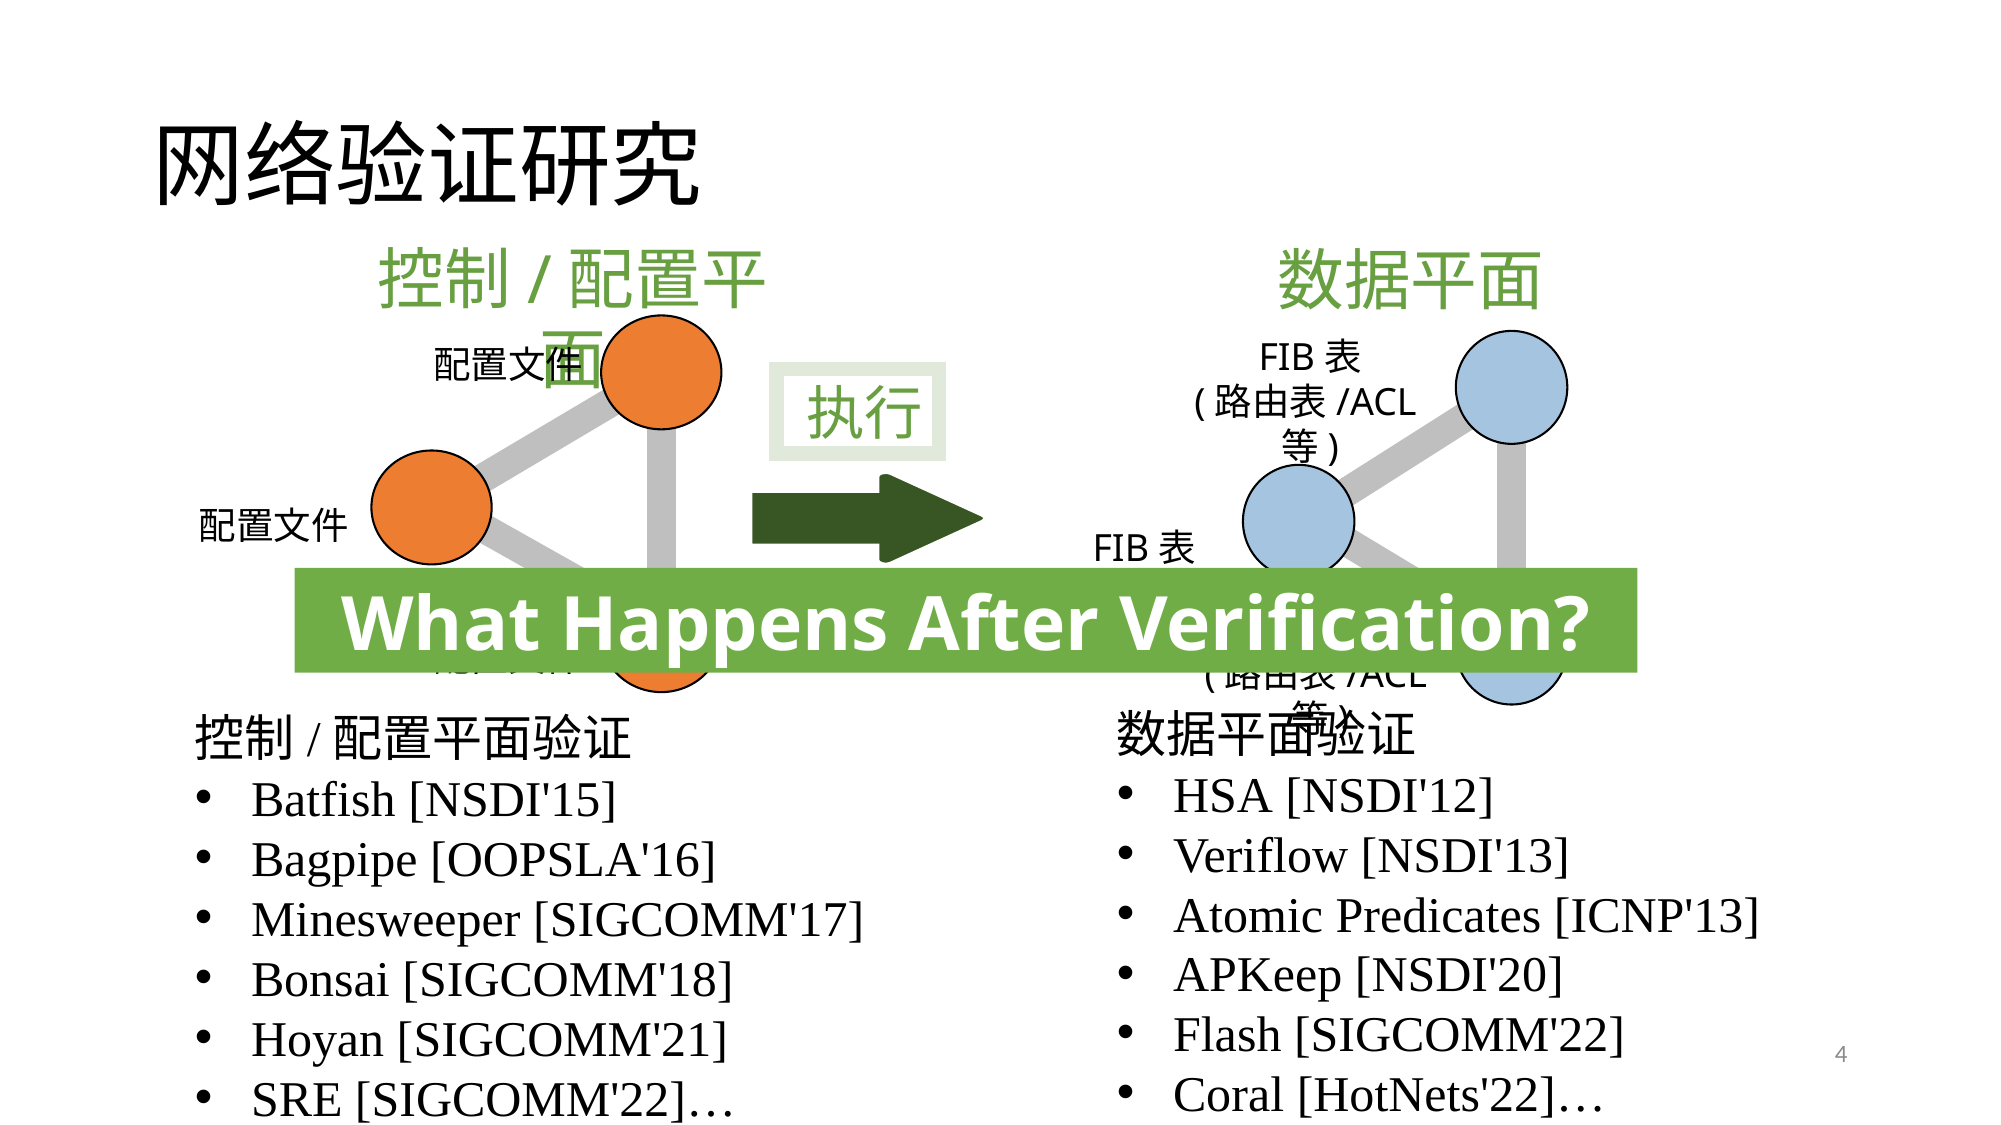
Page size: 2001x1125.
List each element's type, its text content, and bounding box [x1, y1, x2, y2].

text_box 控制/配置平面验证 Batfish [NSDI'15] Bagpipe [OOPSLA'16] Minesweeper [SIGCOMM'17] Bonsai [SIGCOMM'18] Hoyan [SIGCOMM'21] SRE [SIGCOMM'22]… [180, 699, 880, 1125]
text_box [750, 472, 985, 565]
text_box What Happens After Verification? [294, 567, 371, 673]
text_box What Happens After Verification? [722, 567, 1001, 673]
title 网络验证研究 [137, 59, 1863, 278]
text_box 执行 [776, 368, 939, 454]
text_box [371, 315, 722, 693]
slide_number 4 [1779, 1022, 1863, 1083]
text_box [1001, 230, 1779, 1125]
text_box 配置文件 [184, 495, 371, 555]
text_box 控制/配置平面 [343, 229, 803, 404]
